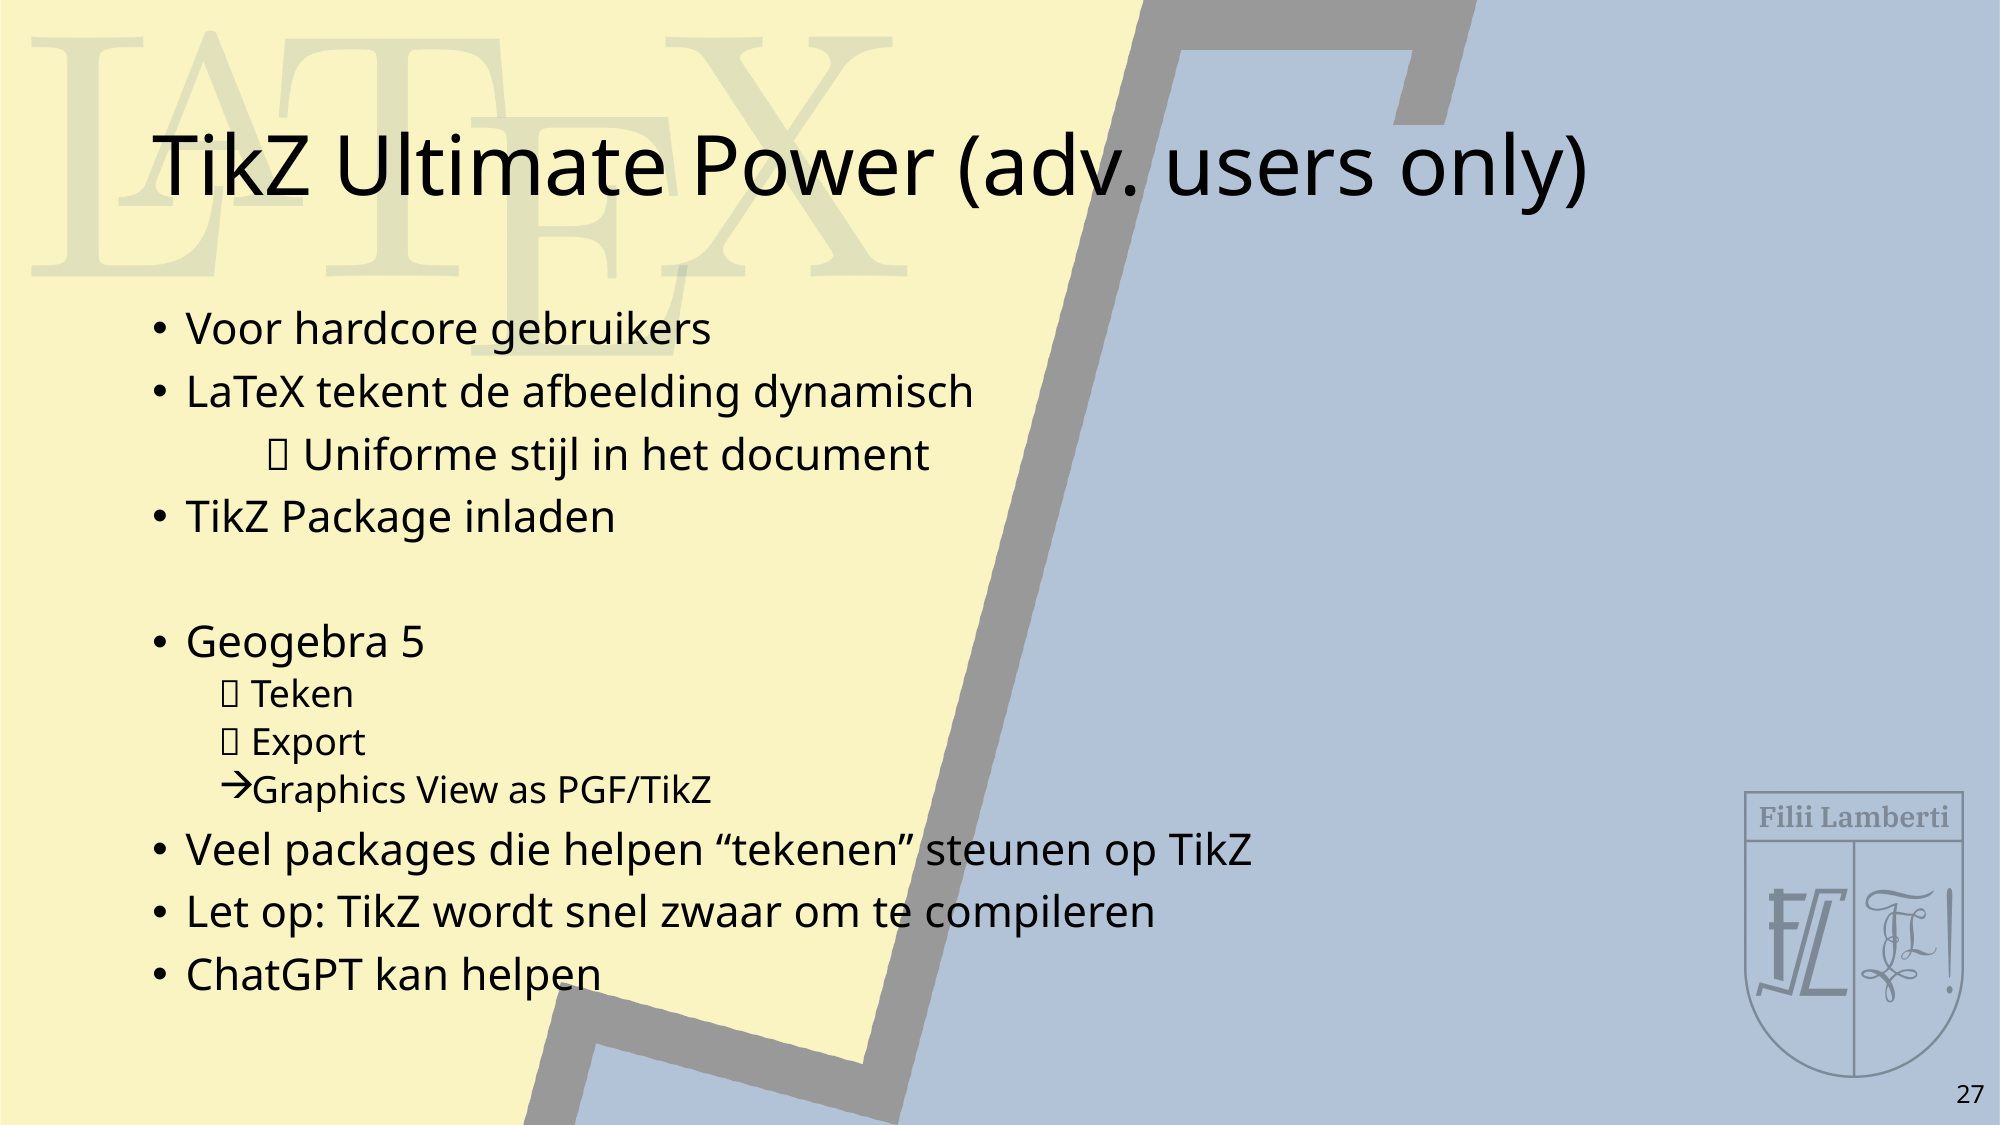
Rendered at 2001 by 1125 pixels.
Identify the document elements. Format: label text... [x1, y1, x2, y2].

slide_number 27 [1550, 1065, 2000, 1125]
list Voor hardcore gebruikers LaTeX tekent de afbeelding dynamisch  Uniforme stijl in het document TikZ Package inladen Geogebra 5  Teken  Export Graphics View as PGF/TikZ Veel packages die helpen “tekenen” steunen op TikZ Let op: TikZ wordt snel zwaar om te compileren ChatGPT kan helpen [137, 299, 1863, 1014]
title TikZ Ultimate Power (adv. users only) [137, 59, 1863, 278]
picture [0, 0, 2000, 1125]
